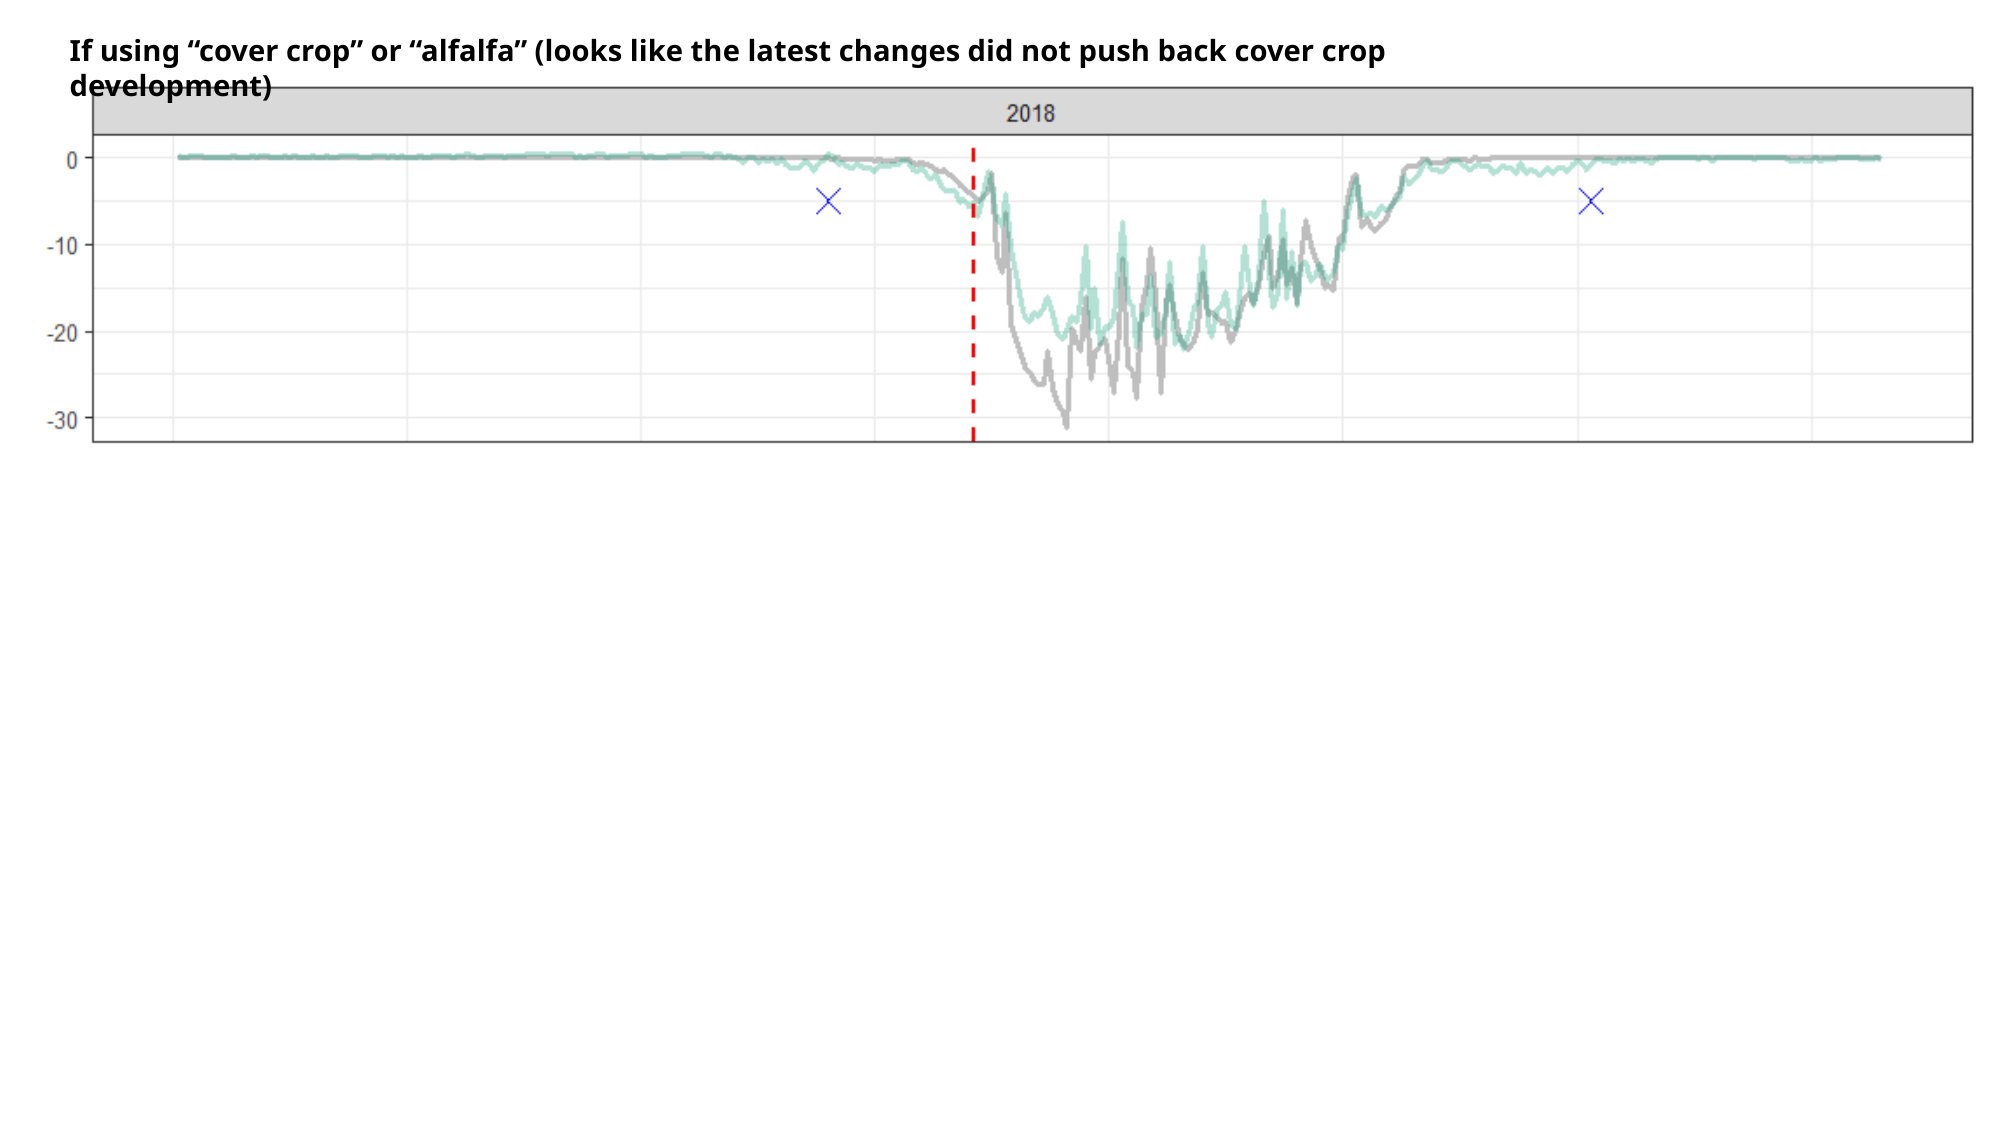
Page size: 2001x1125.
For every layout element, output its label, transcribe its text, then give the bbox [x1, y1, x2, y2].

picture [0, 75, 1986, 453]
text_box If using “cover crop” or “alfalfa” (looks like the latest changes did not push back cover crop development) [54, 25, 1552, 75]
